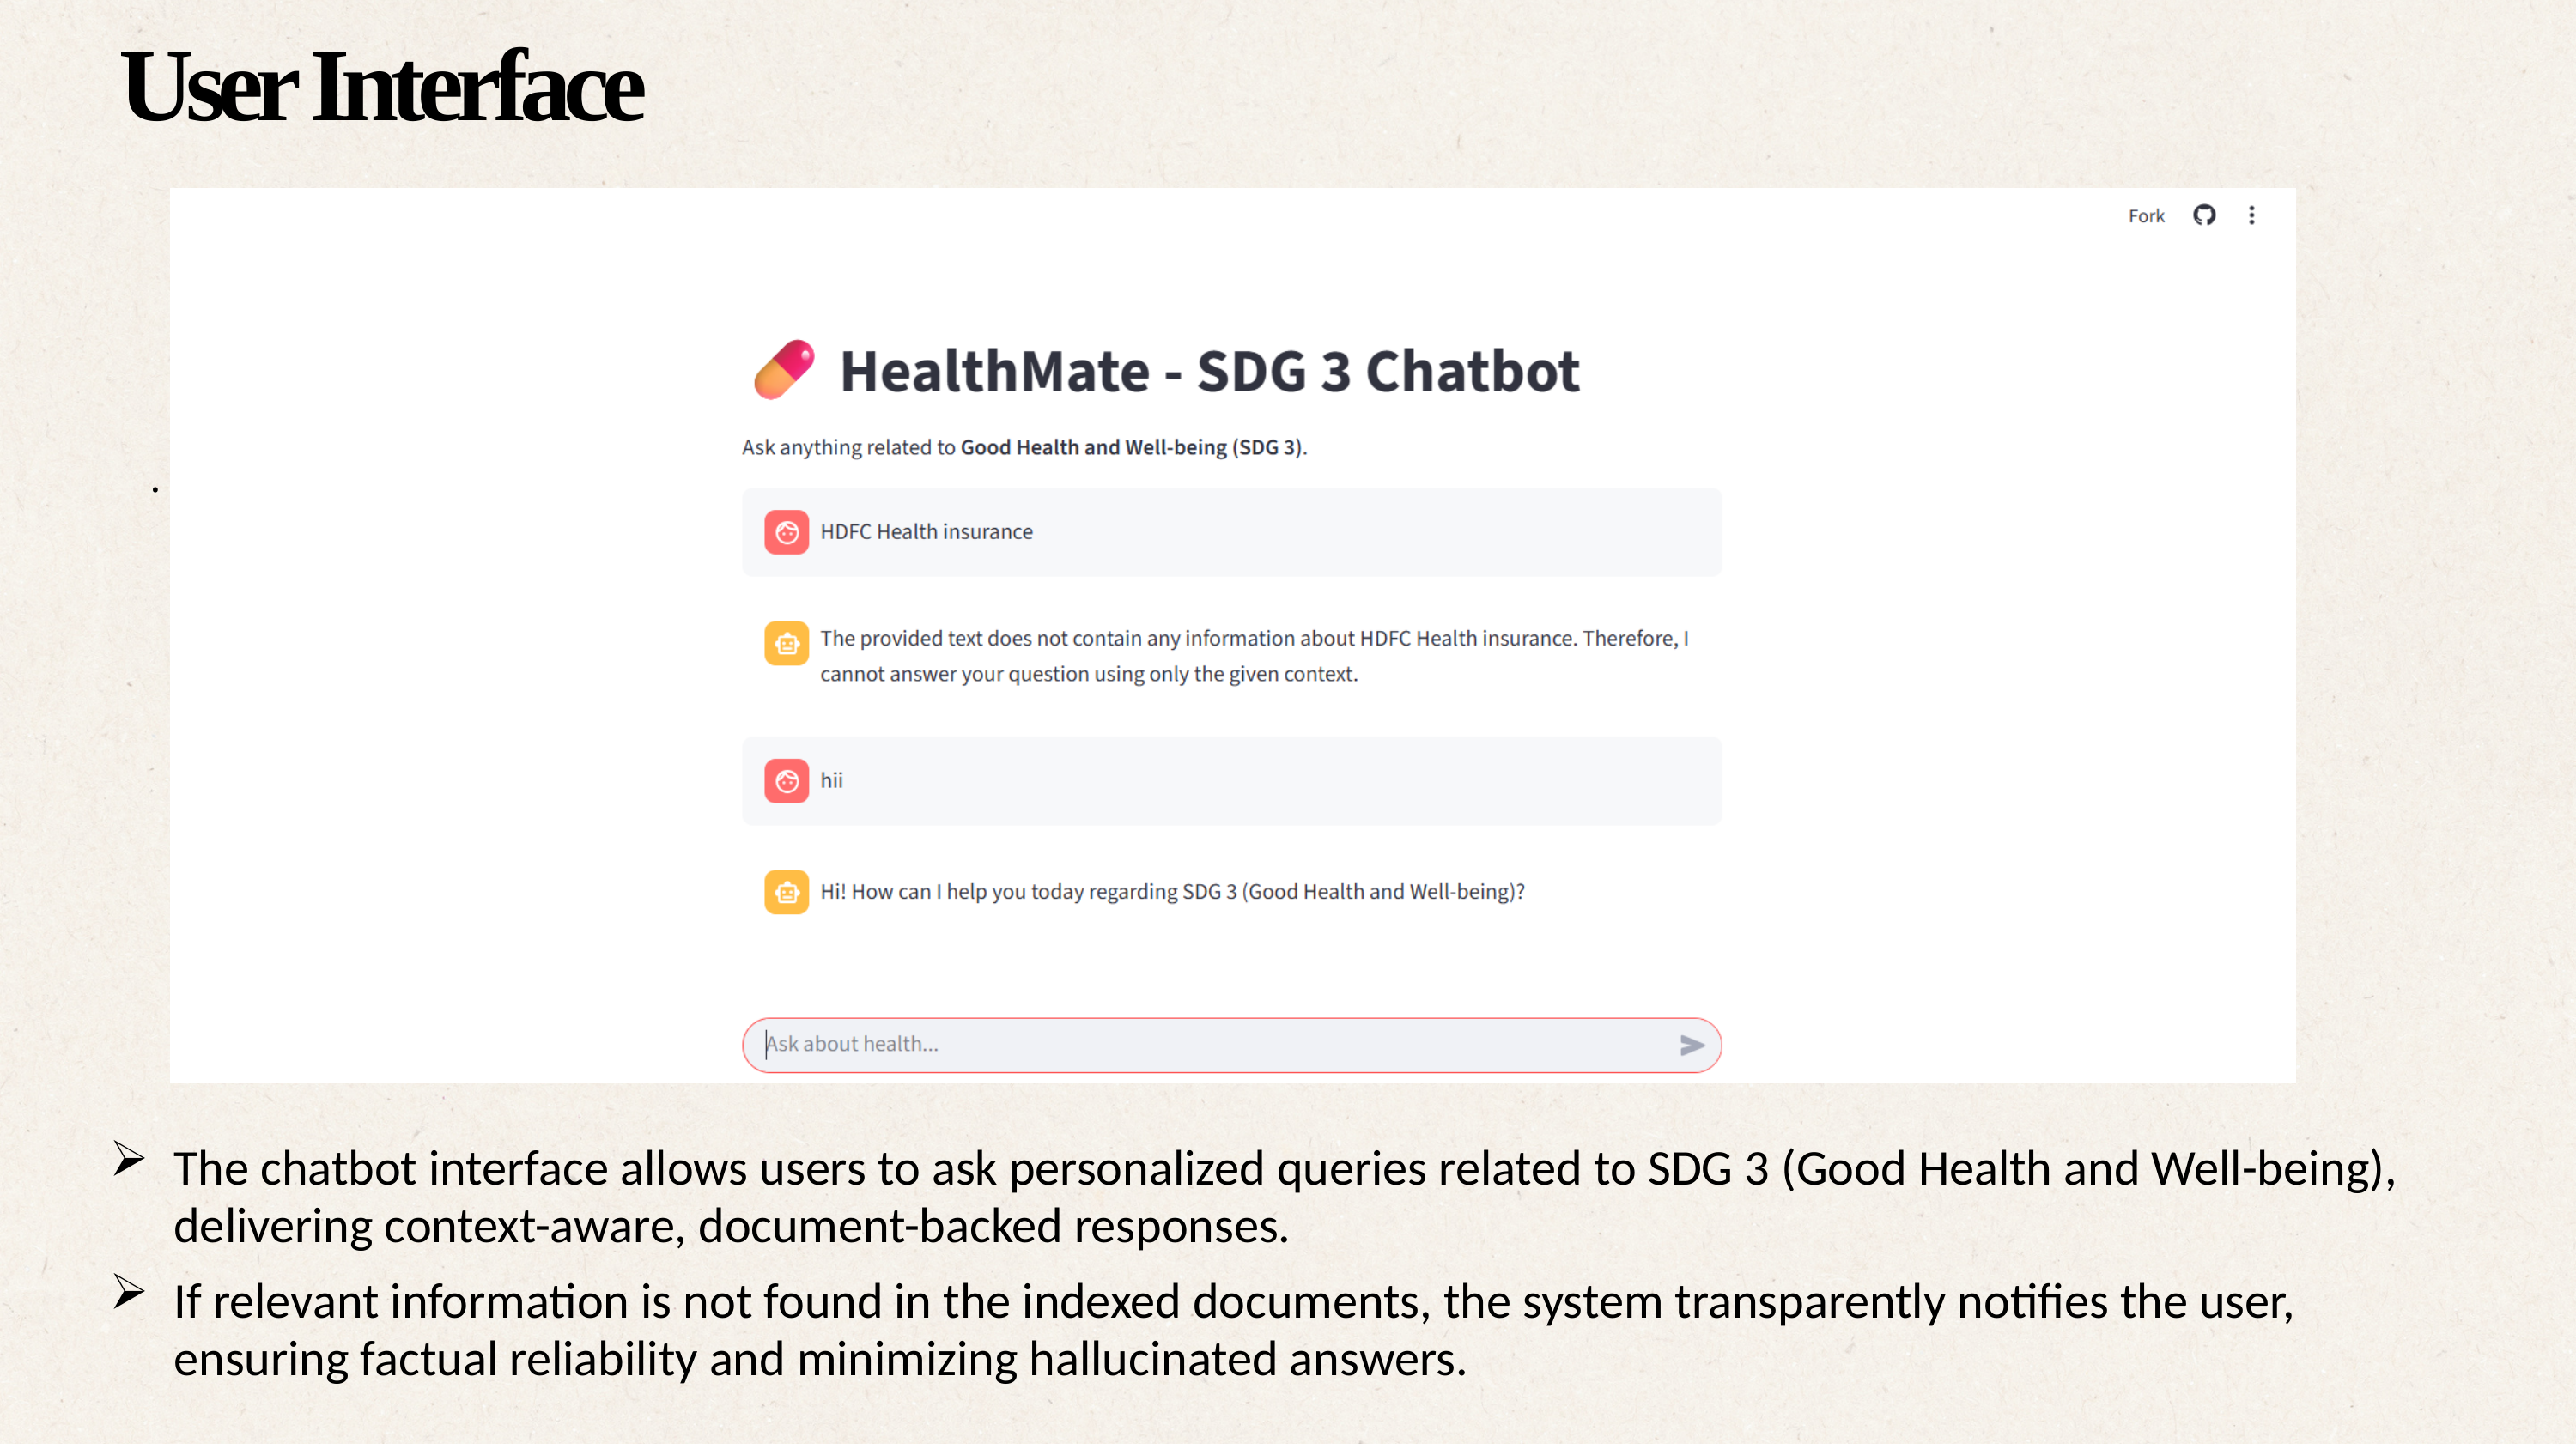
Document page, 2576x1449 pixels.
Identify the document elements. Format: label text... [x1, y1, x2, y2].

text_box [144, 997, 1225, 1118]
text_box The chatbot interface allows users to ask personalized queries related to SDG 3 (Good Health and Well-being), delivering context-aware, document-backed responses. [109, 1137, 2467, 1270]
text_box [149, 404, 164, 500]
text_box If relevant information is not found in the indexed documents, the system transparently notifies the user, ensuring factual reliability and minimizing hallucinated answers. [109, 1270, 2467, 1449]
text_box User Interface [118, 38, 1262, 142]
picture [170, 188, 2296, 1083]
text_box [0, 0, 2576, 1444]
